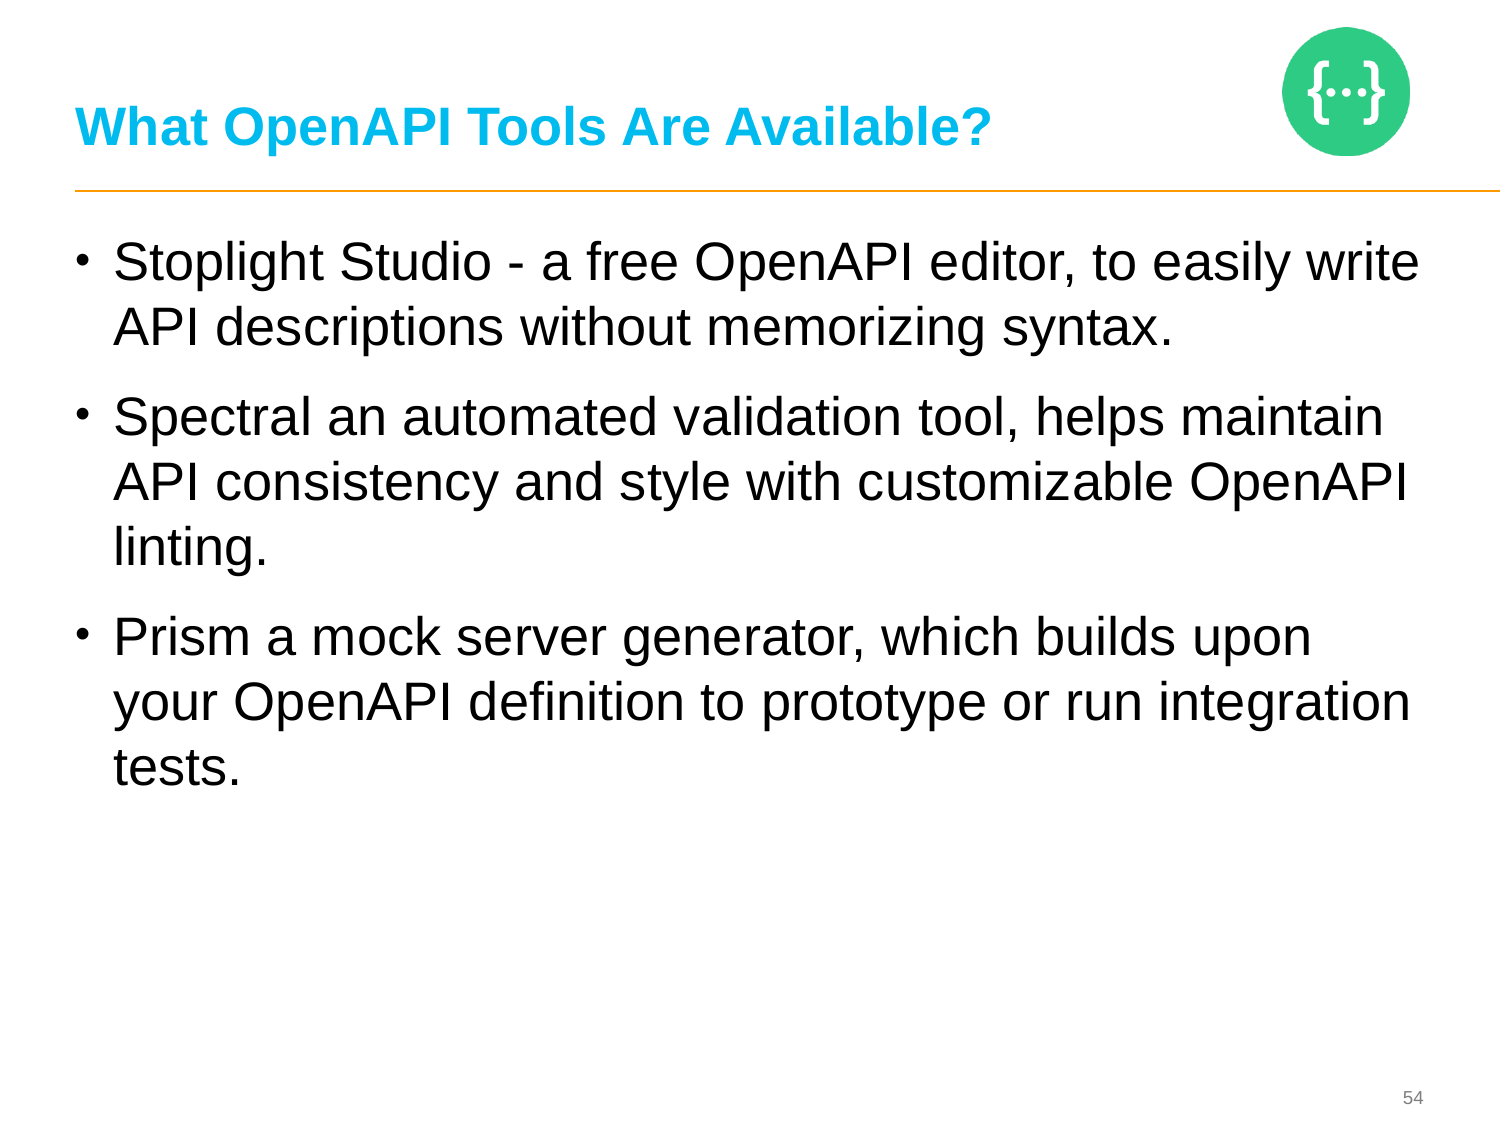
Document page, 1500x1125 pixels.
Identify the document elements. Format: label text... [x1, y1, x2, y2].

title What OpenAPI Tools Are Available? [75, 27, 1422, 157]
list Stoplight Studio - a free OpenAPI editor, to easily write API descriptions without memorizing syntax. Spectral an automated validation tool, helps maintain API consistency and style with customizable OpenAPI linting. Prism a mock server generator, which builds upon your OpenAPI definition to prototype or run integration tests. [75, 226, 1425, 1018]
